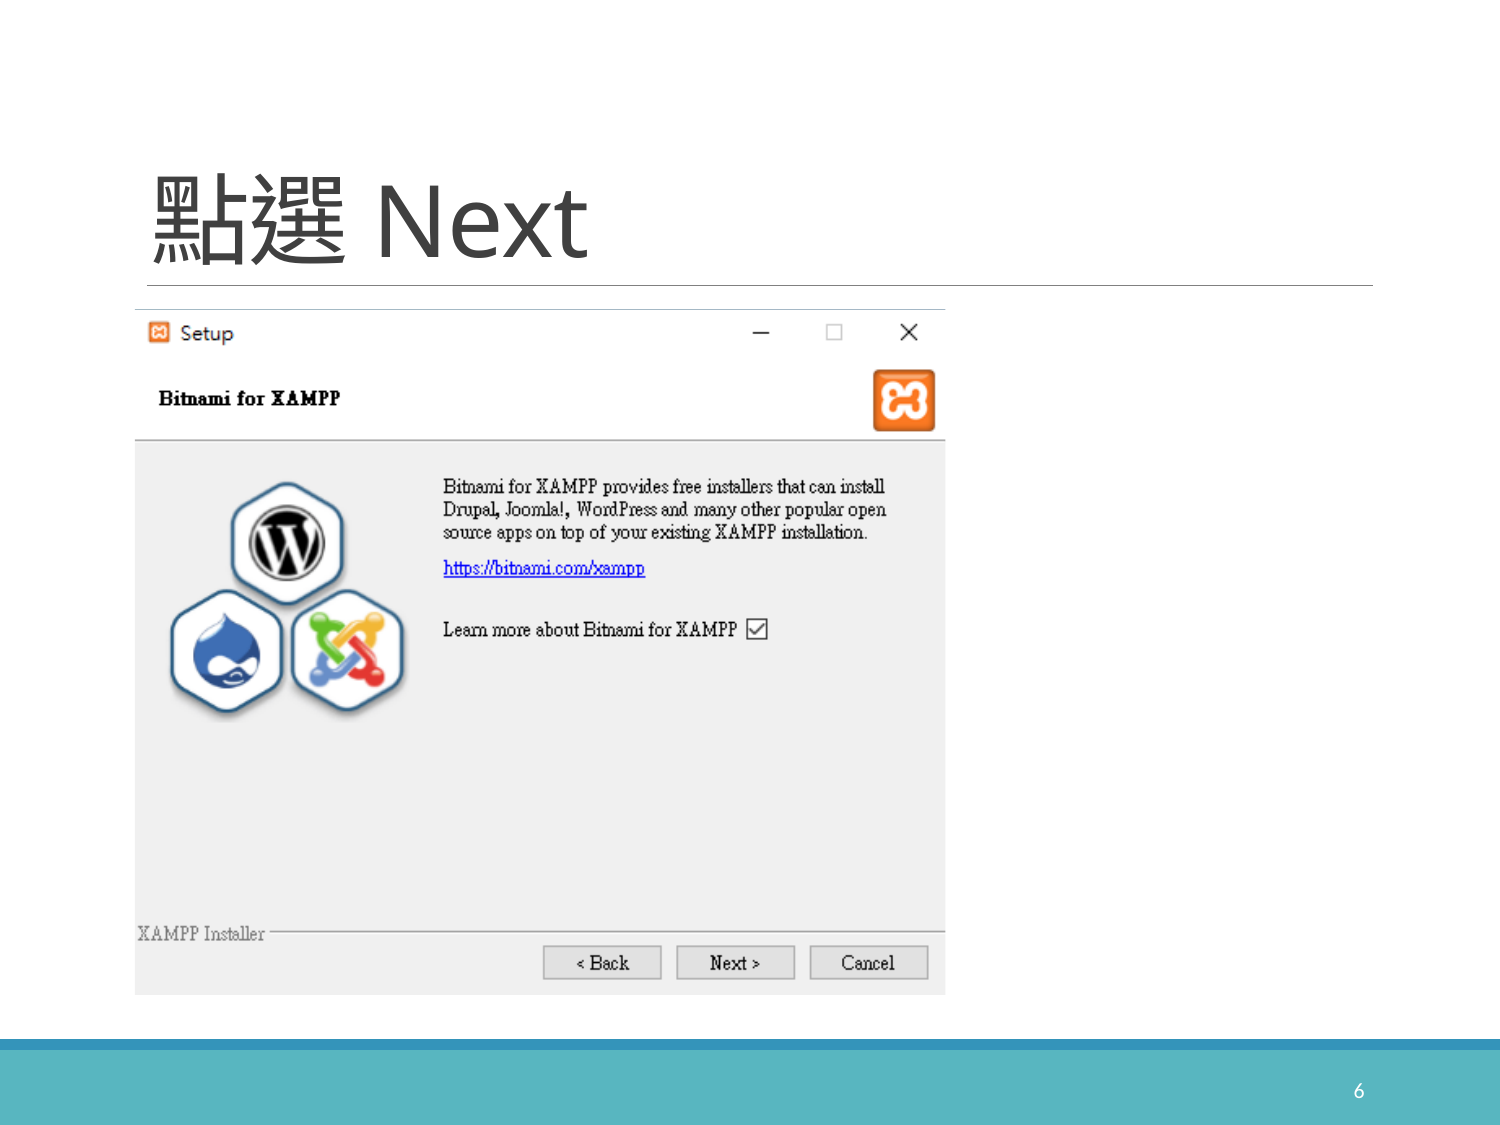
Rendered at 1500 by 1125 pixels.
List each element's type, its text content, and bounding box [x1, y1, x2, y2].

title 點選Next [135, 47, 1373, 285]
slide_number 6 [1218, 1059, 1380, 1120]
picture [134, 309, 946, 995]
